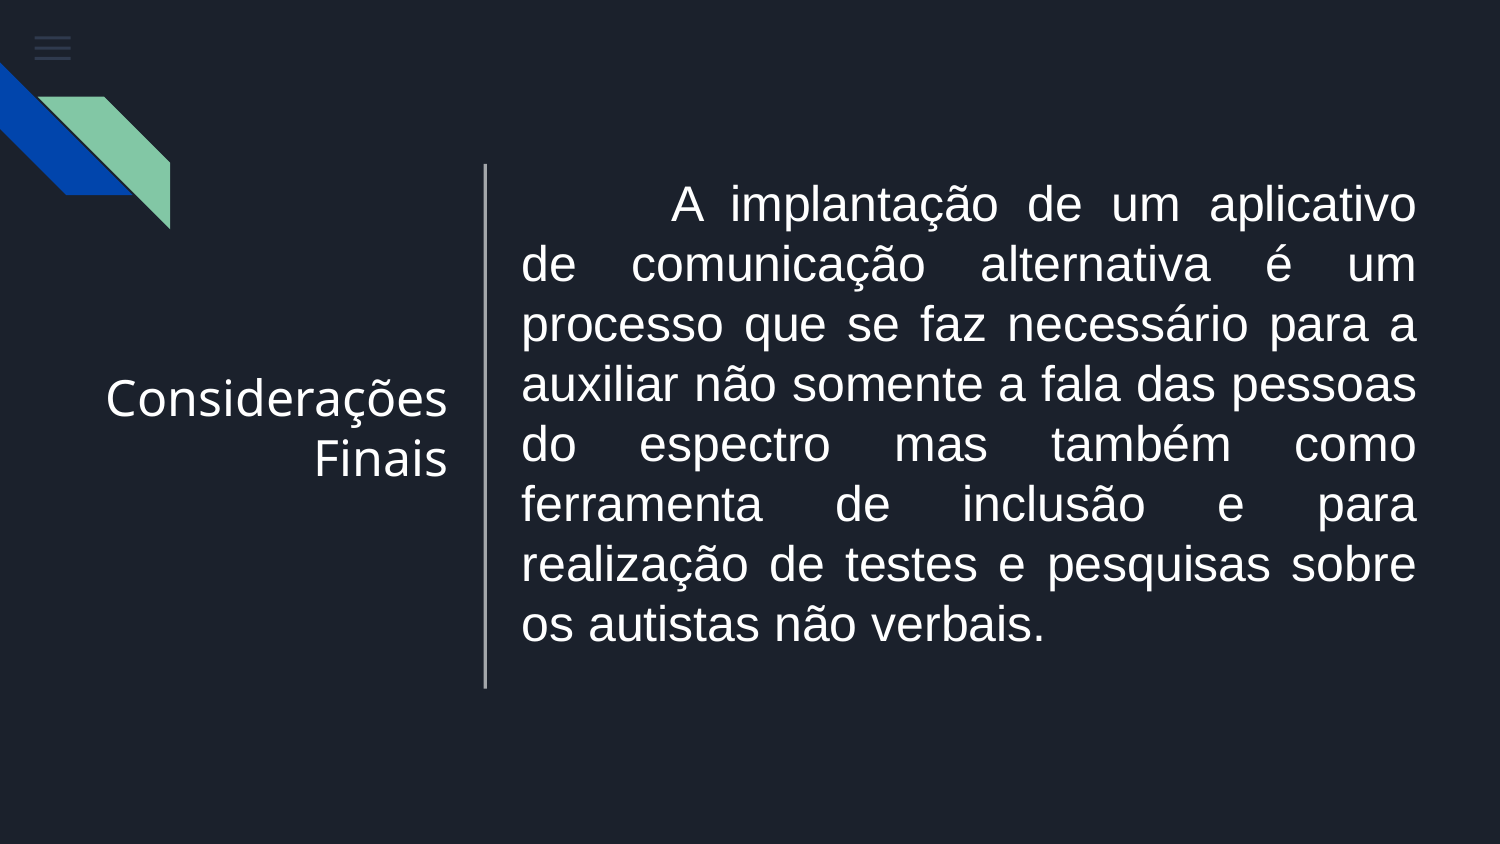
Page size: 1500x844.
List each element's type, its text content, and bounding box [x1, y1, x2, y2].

text_box A implantação de um aplicativo de comunicação alternativa é um processo que se faz necessário para a auxiliar não somente a fala das pessoas do espectro mas também como ferramenta de inclusão e para realização de testes e pesquisas sobre os autistas não verbais. [506, 163, 1433, 764]
title Considerações Finais [18, 308, 464, 544]
